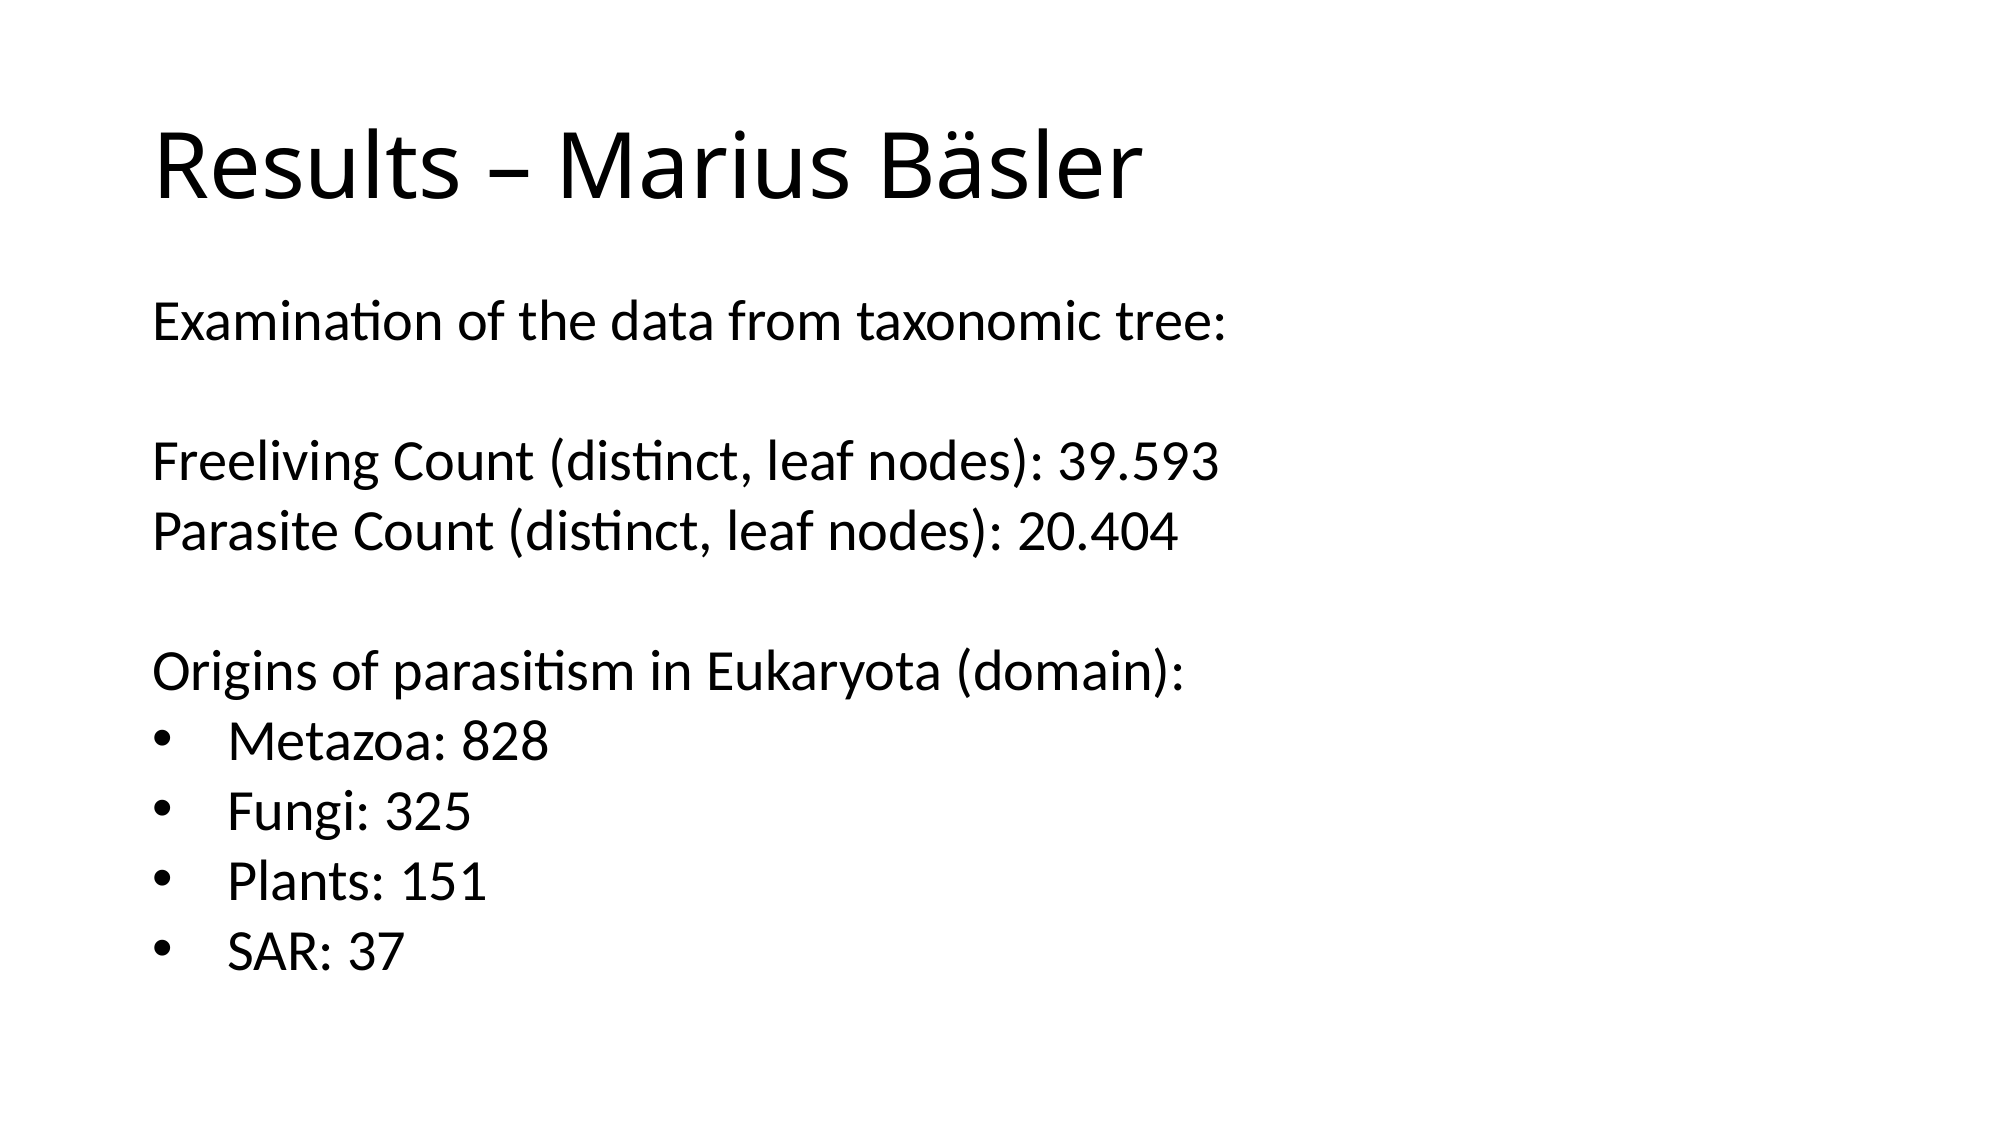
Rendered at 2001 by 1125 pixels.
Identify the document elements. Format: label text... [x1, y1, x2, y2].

text_box Examination of the data from taxonomic tree: Freeliving Count (distinct, leaf nodes): 39.593 Parasite Count (distinct, leaf nodes): 20.404 Origins of parasitism in Eukaryota (domain): Metazoa: 828 Fungi: 325 Plants: 151 SAR: 37 [137, 274, 1863, 990]
title Results – Marius Bäsler [137, 59, 1863, 274]
